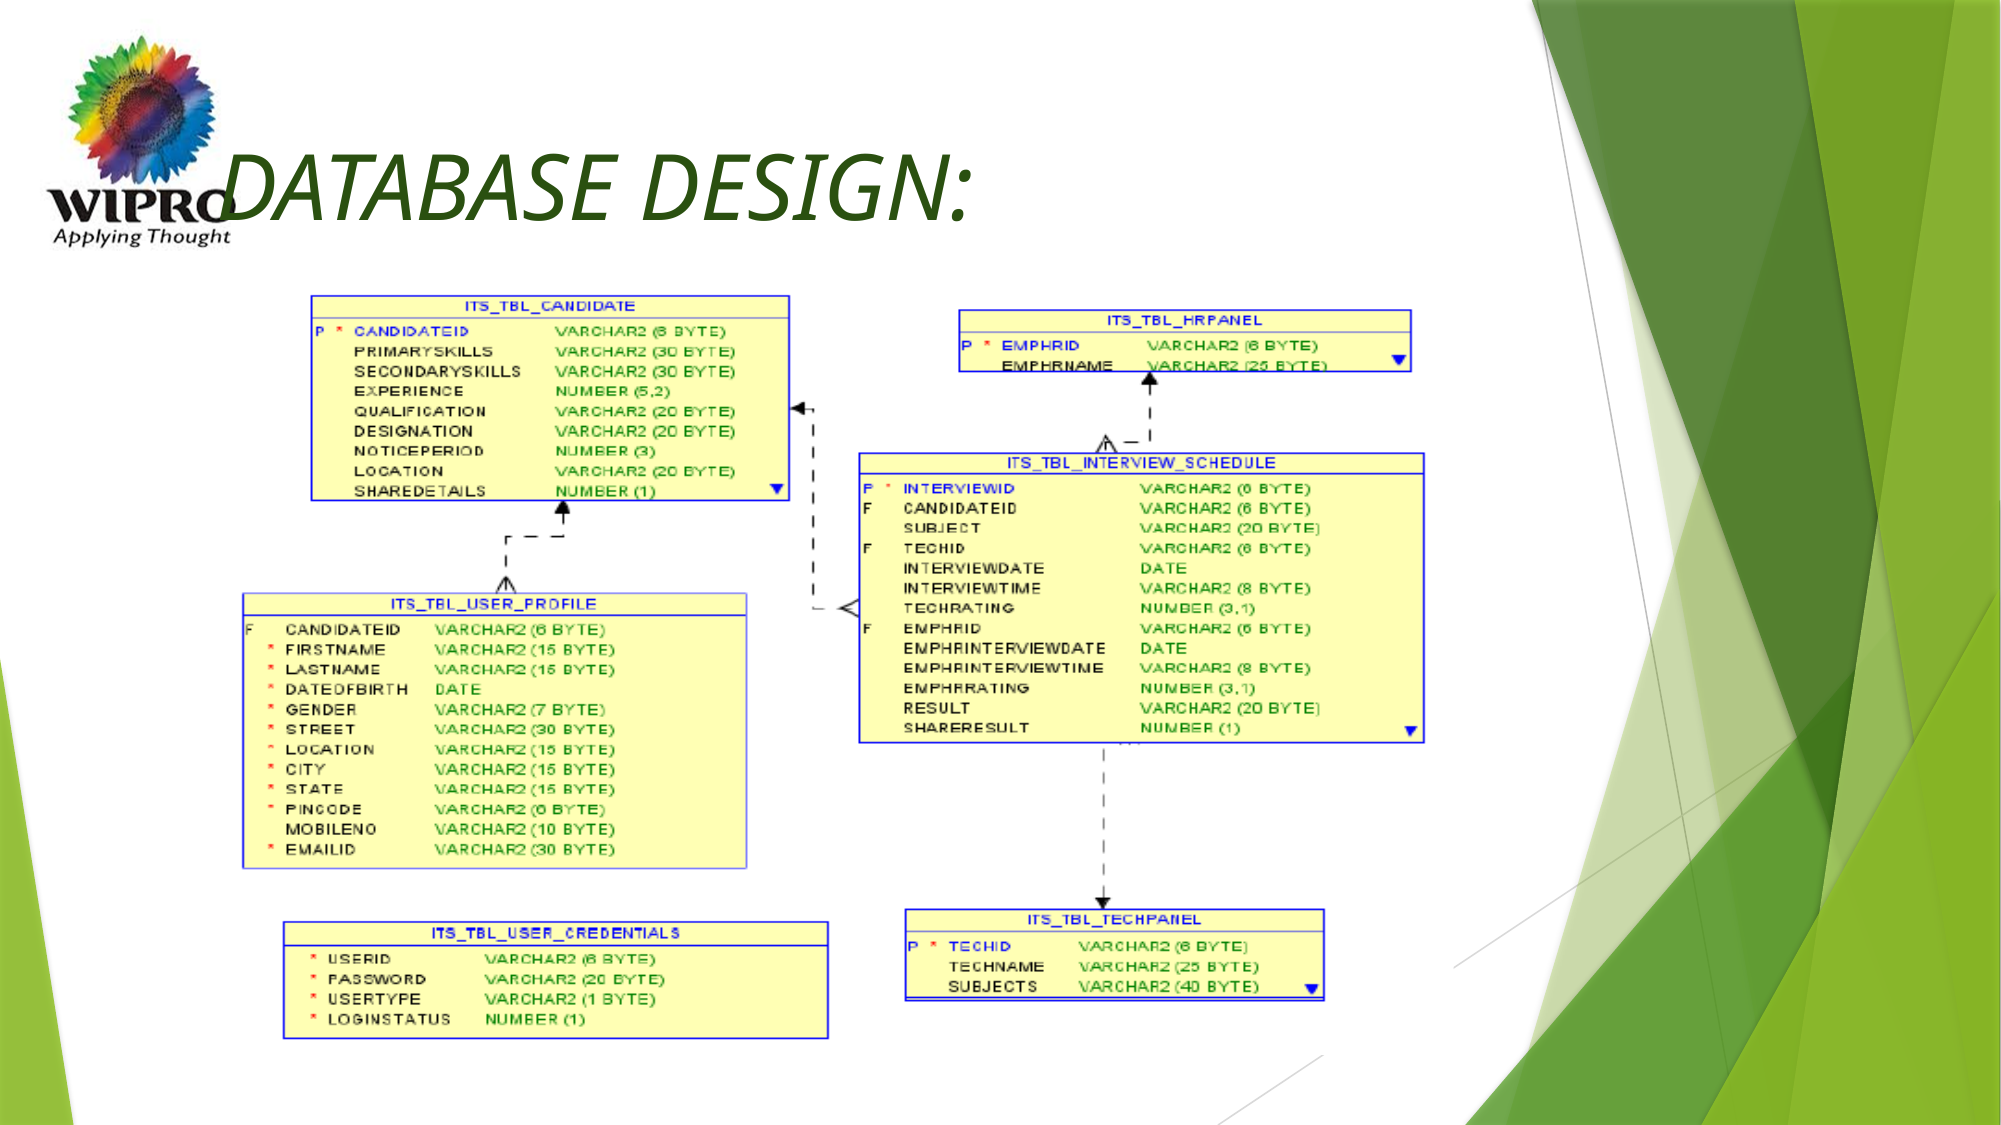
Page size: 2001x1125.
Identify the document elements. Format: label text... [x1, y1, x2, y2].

picture [0, 0, 1455, 1055]
text_box DATABASE DESIGN: [287, 121, 990, 246]
